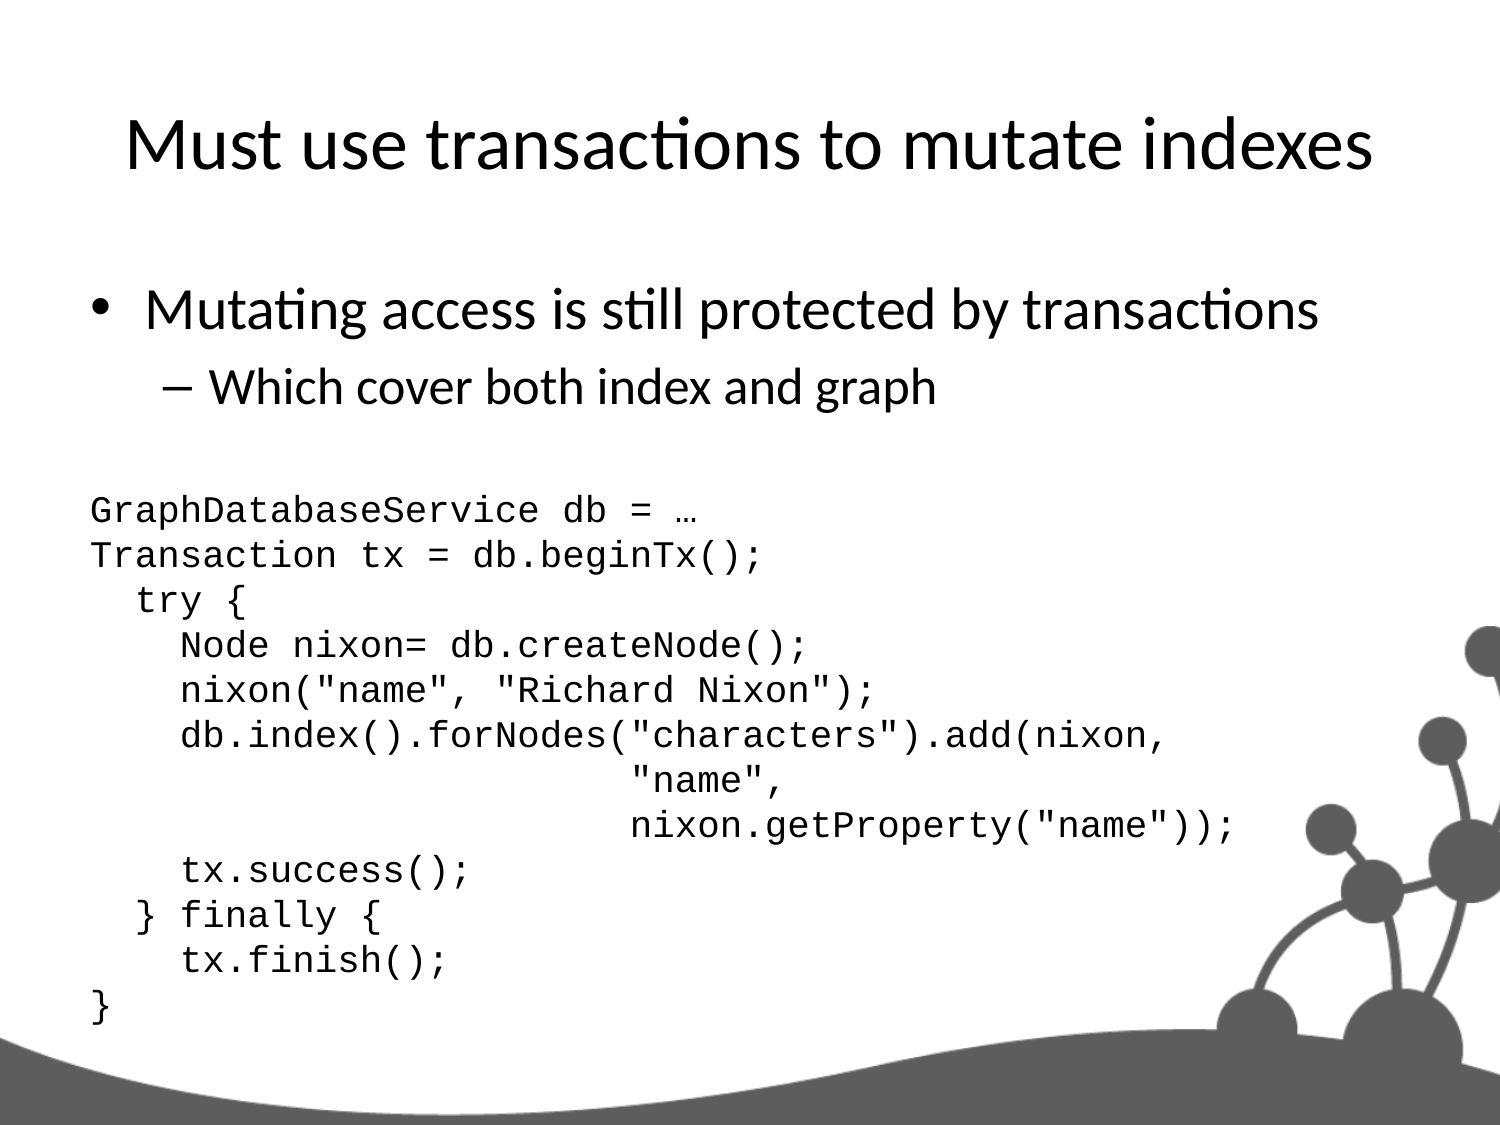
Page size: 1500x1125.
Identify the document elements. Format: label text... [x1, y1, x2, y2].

text_box GraphDatabaseService db = … Transaction tx = db.beginTx(); try { Node nixon= db.createNode(); nixon("name", "Richard Nixon"); db.index().forNodes("characters").add(nixon, "name", nixon.getProperty("name")); tx.success(); } finally { tx.finish(); } [75, 477, 1478, 1032]
title Must use transactions to mutate indexes [75, 45, 1425, 233]
list Mutating access is still protected by transactions Which cover both index and graph [75, 262, 1425, 477]
